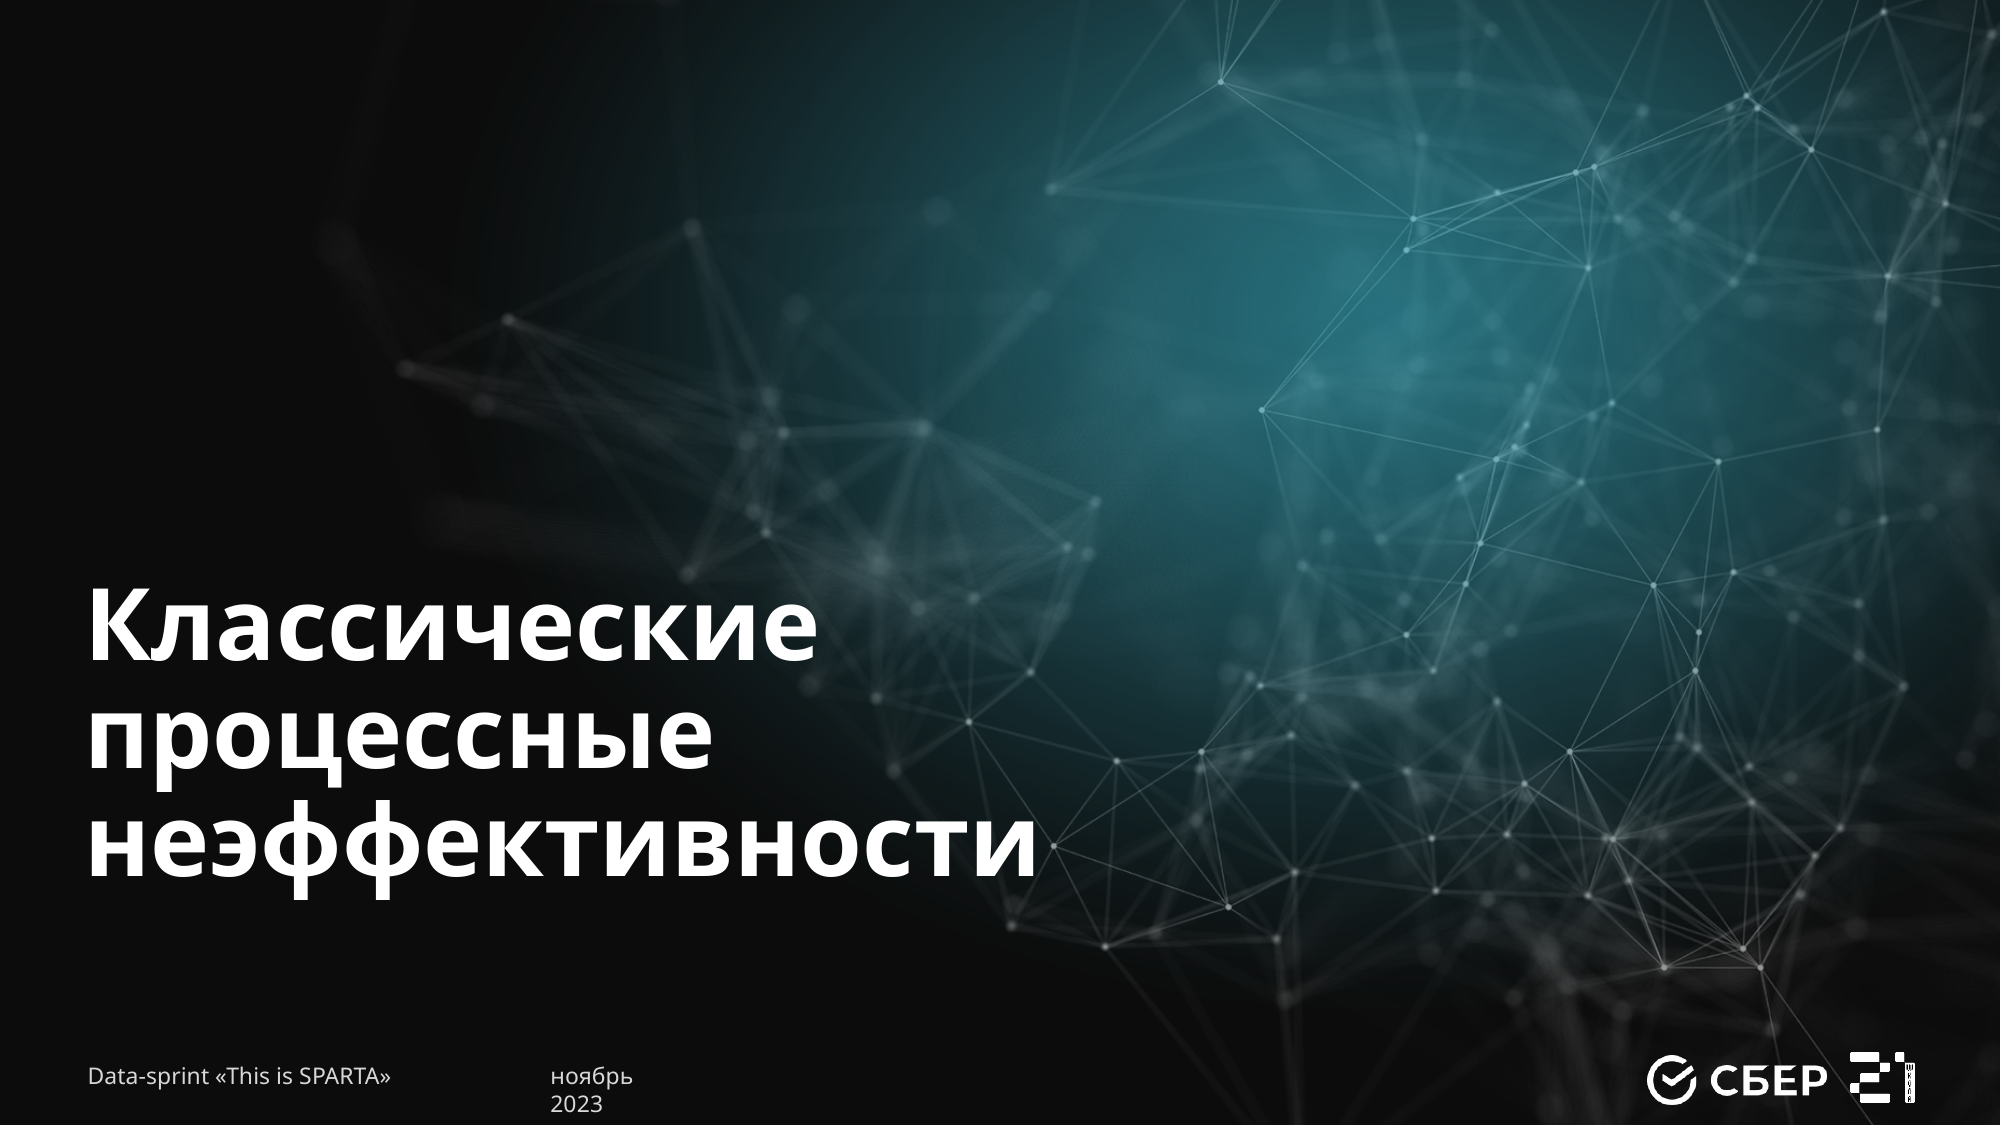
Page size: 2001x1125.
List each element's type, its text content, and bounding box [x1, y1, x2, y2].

title Классические процессные неэффективности [69, 567, 1342, 905]
picture [308, 0, 2001, 1125]
